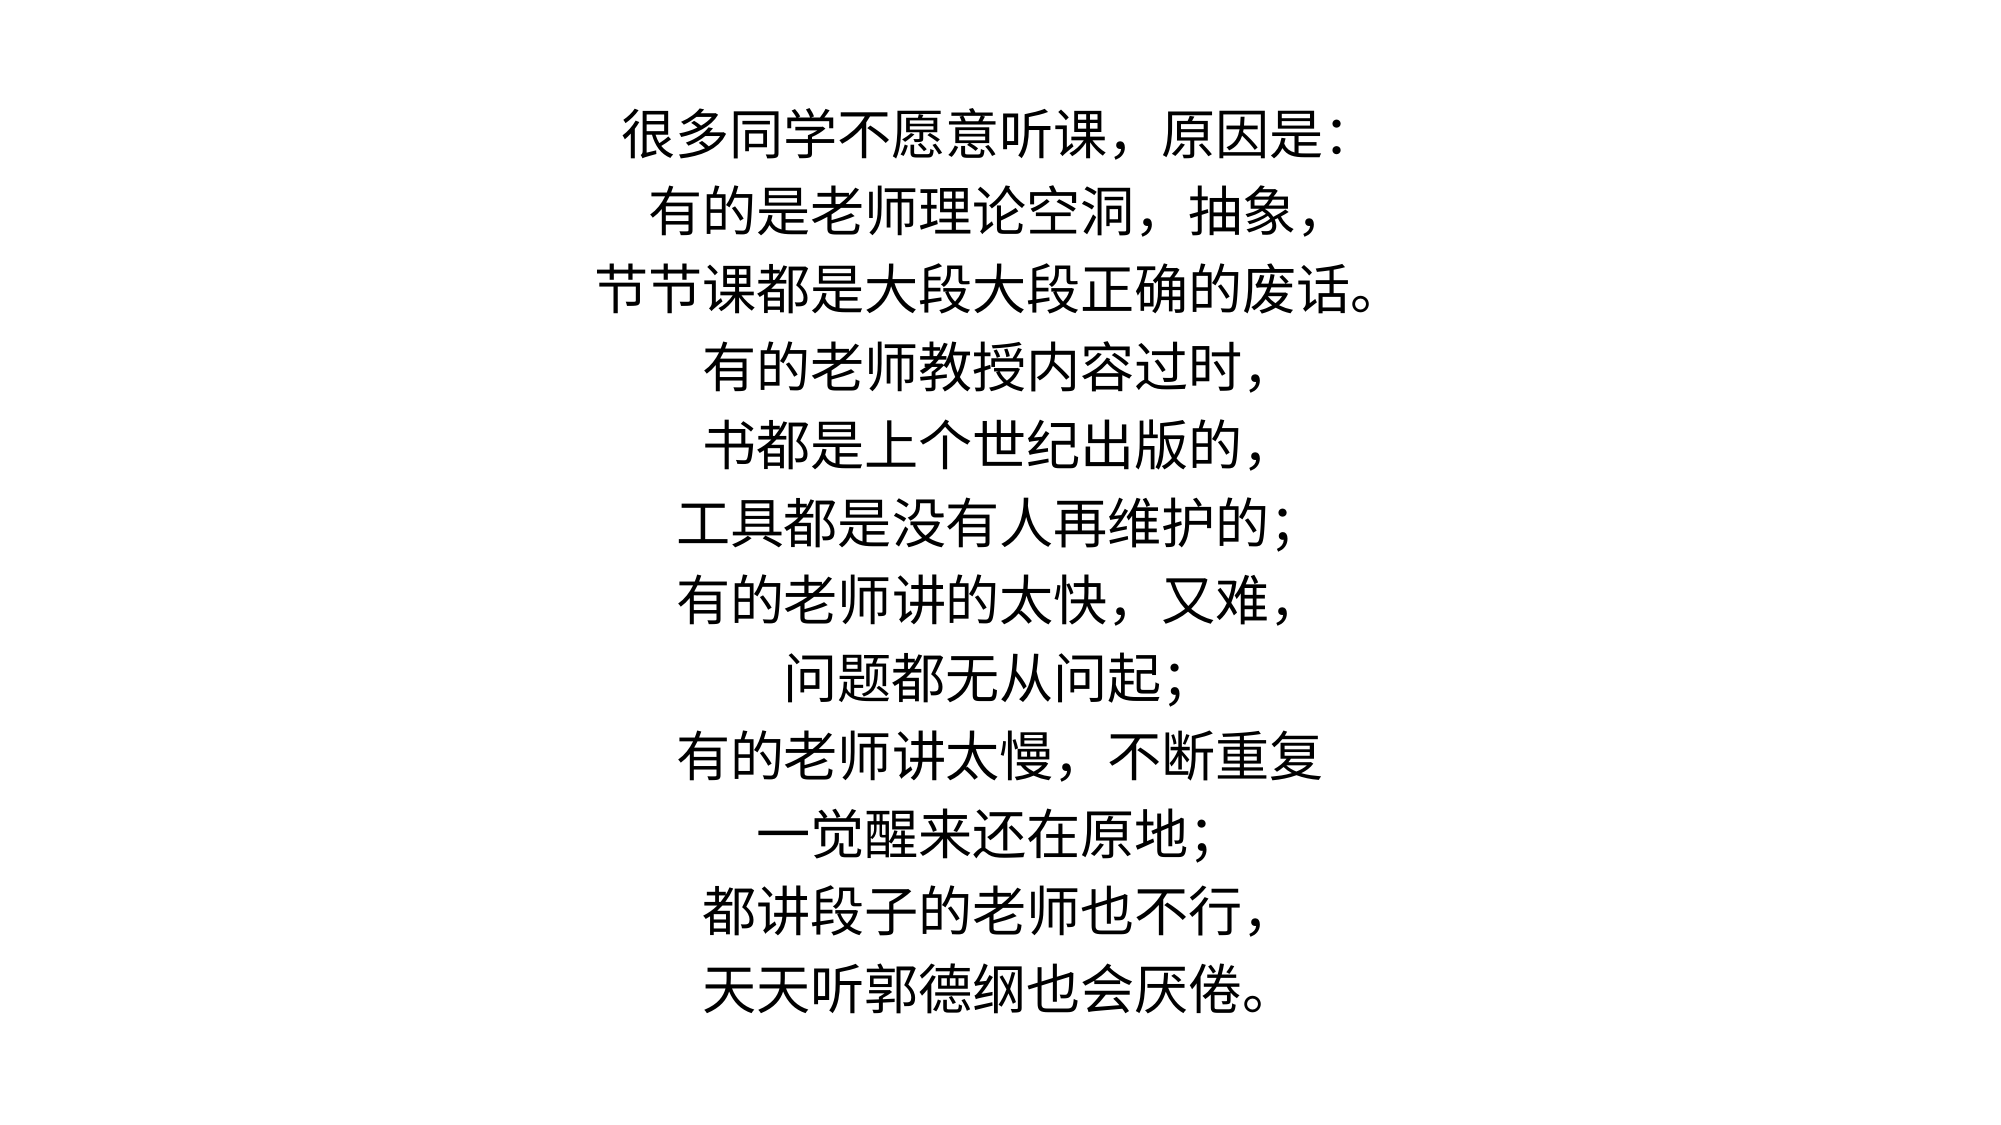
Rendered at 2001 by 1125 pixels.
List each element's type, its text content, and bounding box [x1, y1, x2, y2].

list 很多同学不愿意听课，原因是： 有的是老师理论空洞，抽象， 节节课都是大段大段正确的废话。 有的老师教授内容过时， 书都是上个世纪出版的， 工具都是没有人再维护的； 有的老师讲的太快，又难， 问题都无从问起； 有的老师讲太慢，不断重复 一觉醒来还在原地； 都讲段子的老师也不行， 天天听郭德纲也会厌倦。 [137, 99, 1863, 1036]
